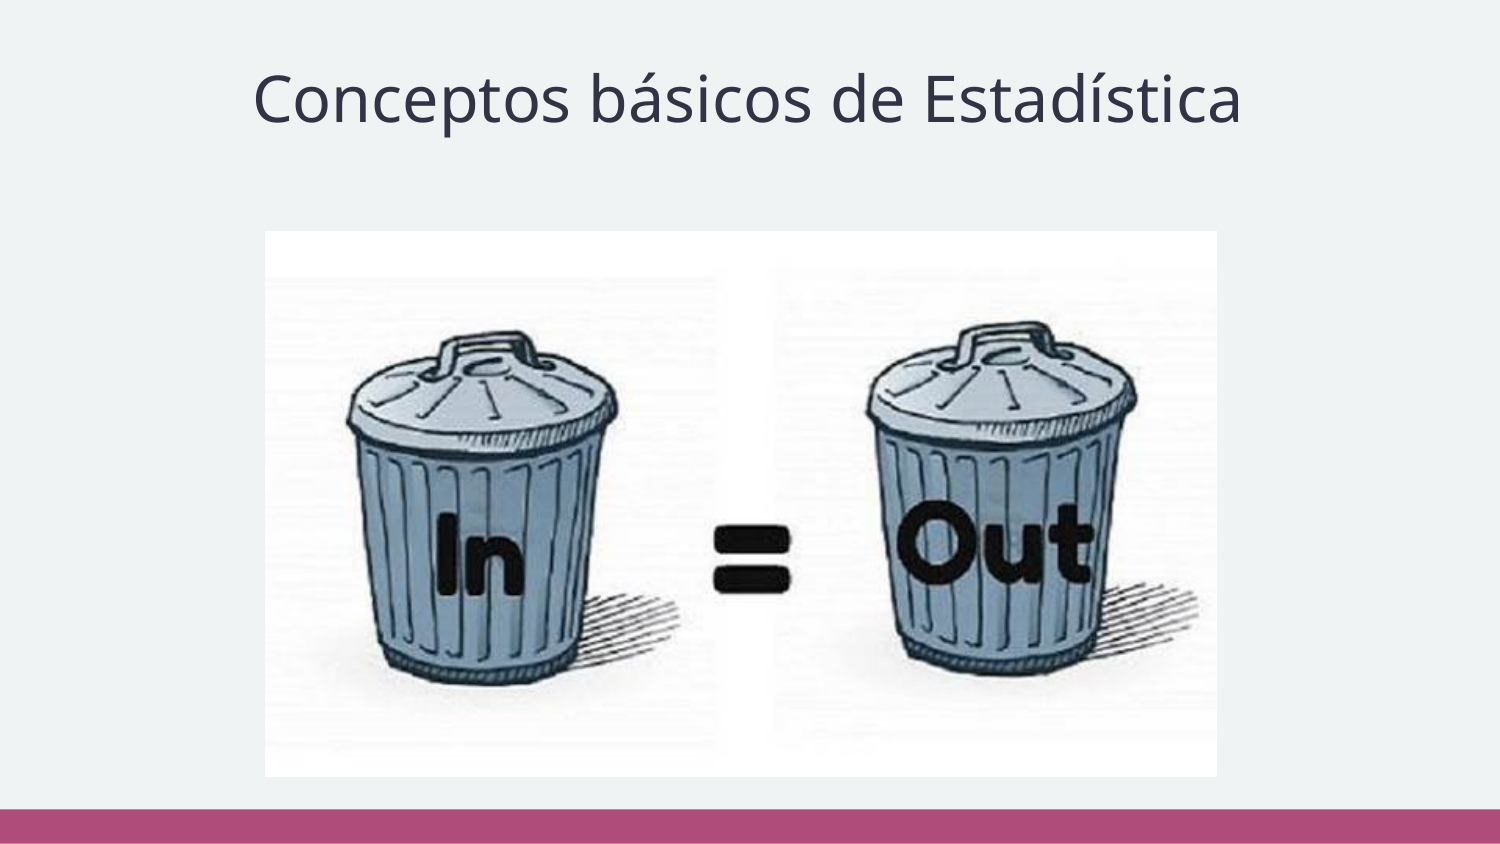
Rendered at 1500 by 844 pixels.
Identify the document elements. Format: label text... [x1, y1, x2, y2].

title Conceptos básicos de Estadística [116, 42, 1380, 168]
picture [265, 231, 1218, 777]
